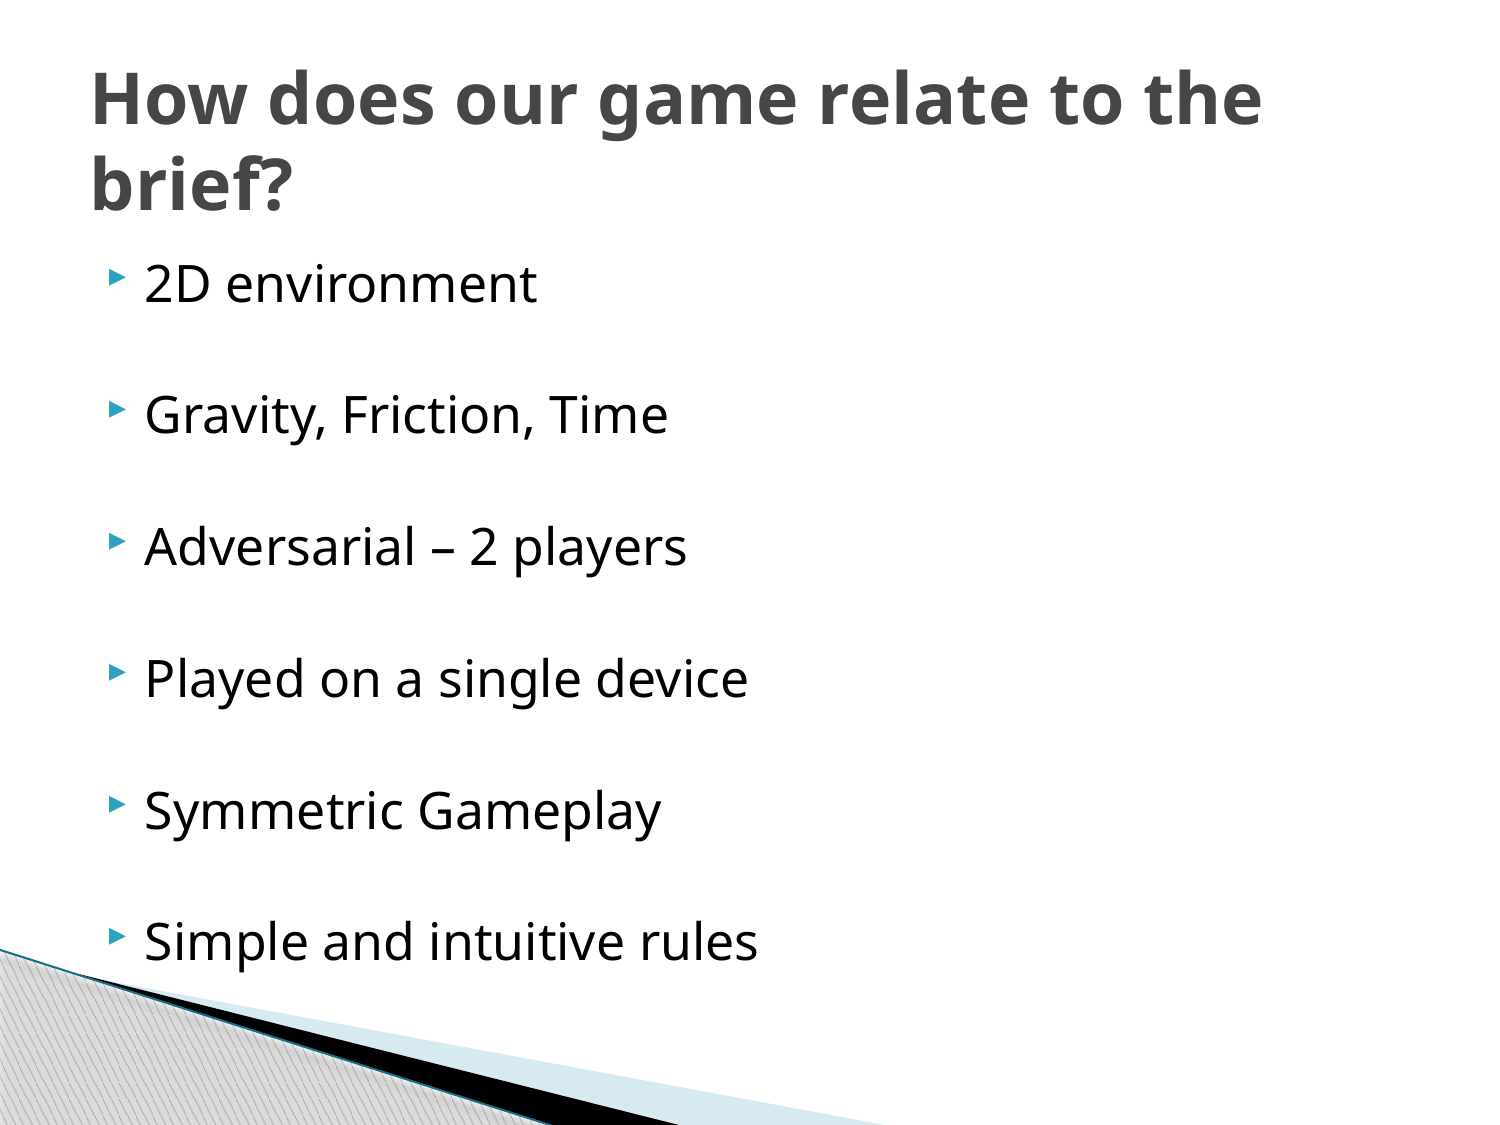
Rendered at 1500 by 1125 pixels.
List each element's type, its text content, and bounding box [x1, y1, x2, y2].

list 2D environment Gravity, Friction, Time Adversarial – 2 players Played on a single device Symmetric Gameplay Simple and intuitive rules [75, 243, 1425, 986]
title How does our game relate to the brief? [75, 45, 1425, 233]
